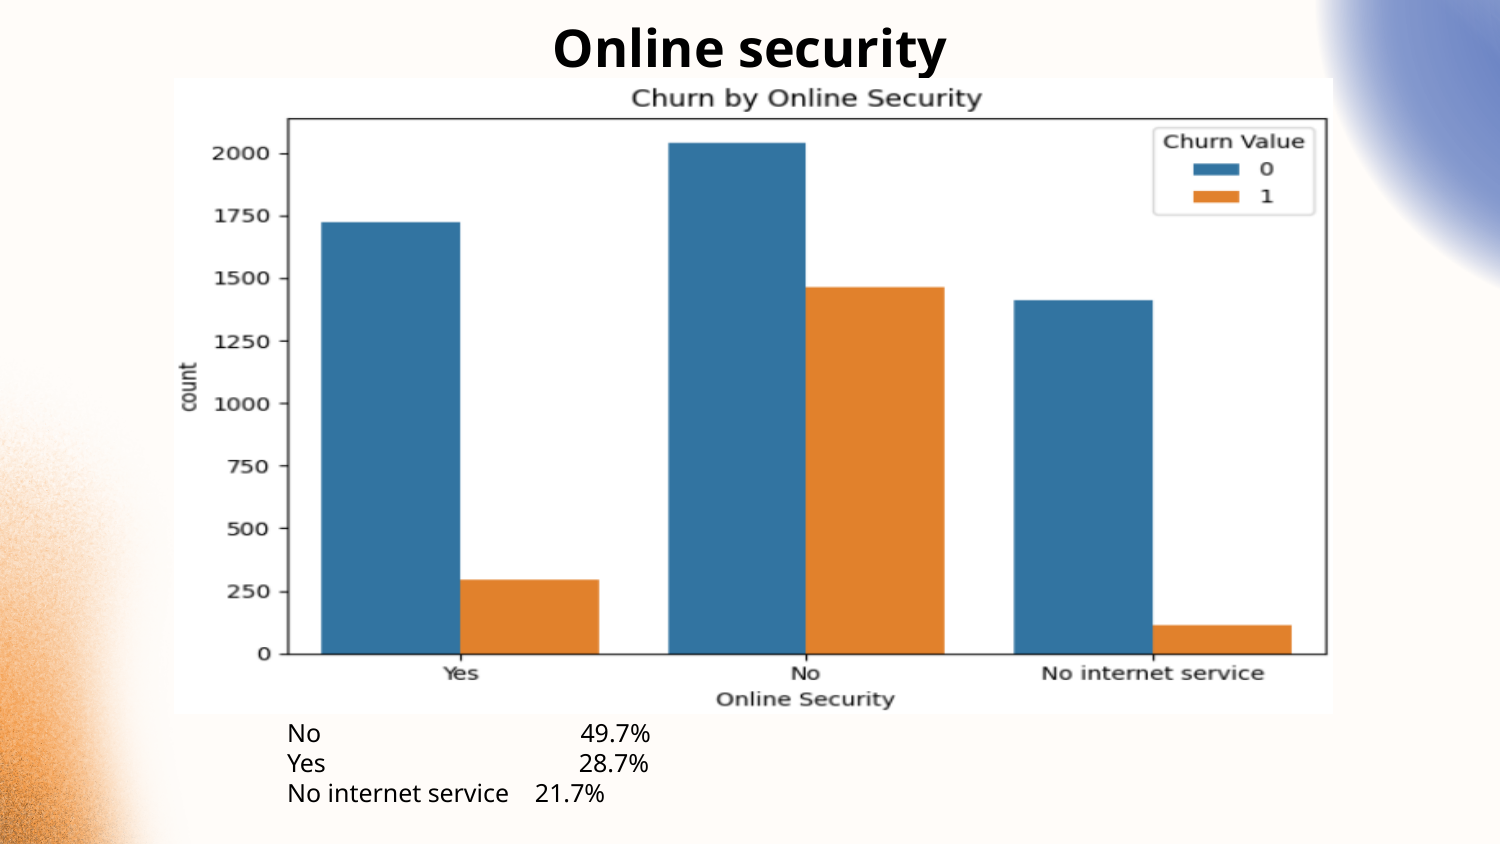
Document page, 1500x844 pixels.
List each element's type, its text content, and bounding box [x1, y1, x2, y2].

text_box No 49.7% Yes 28.7% No internet service 21.7% [272, 722, 765, 822]
title Online security [118, 0, 1382, 90]
picture [0, 0, 1500, 844]
